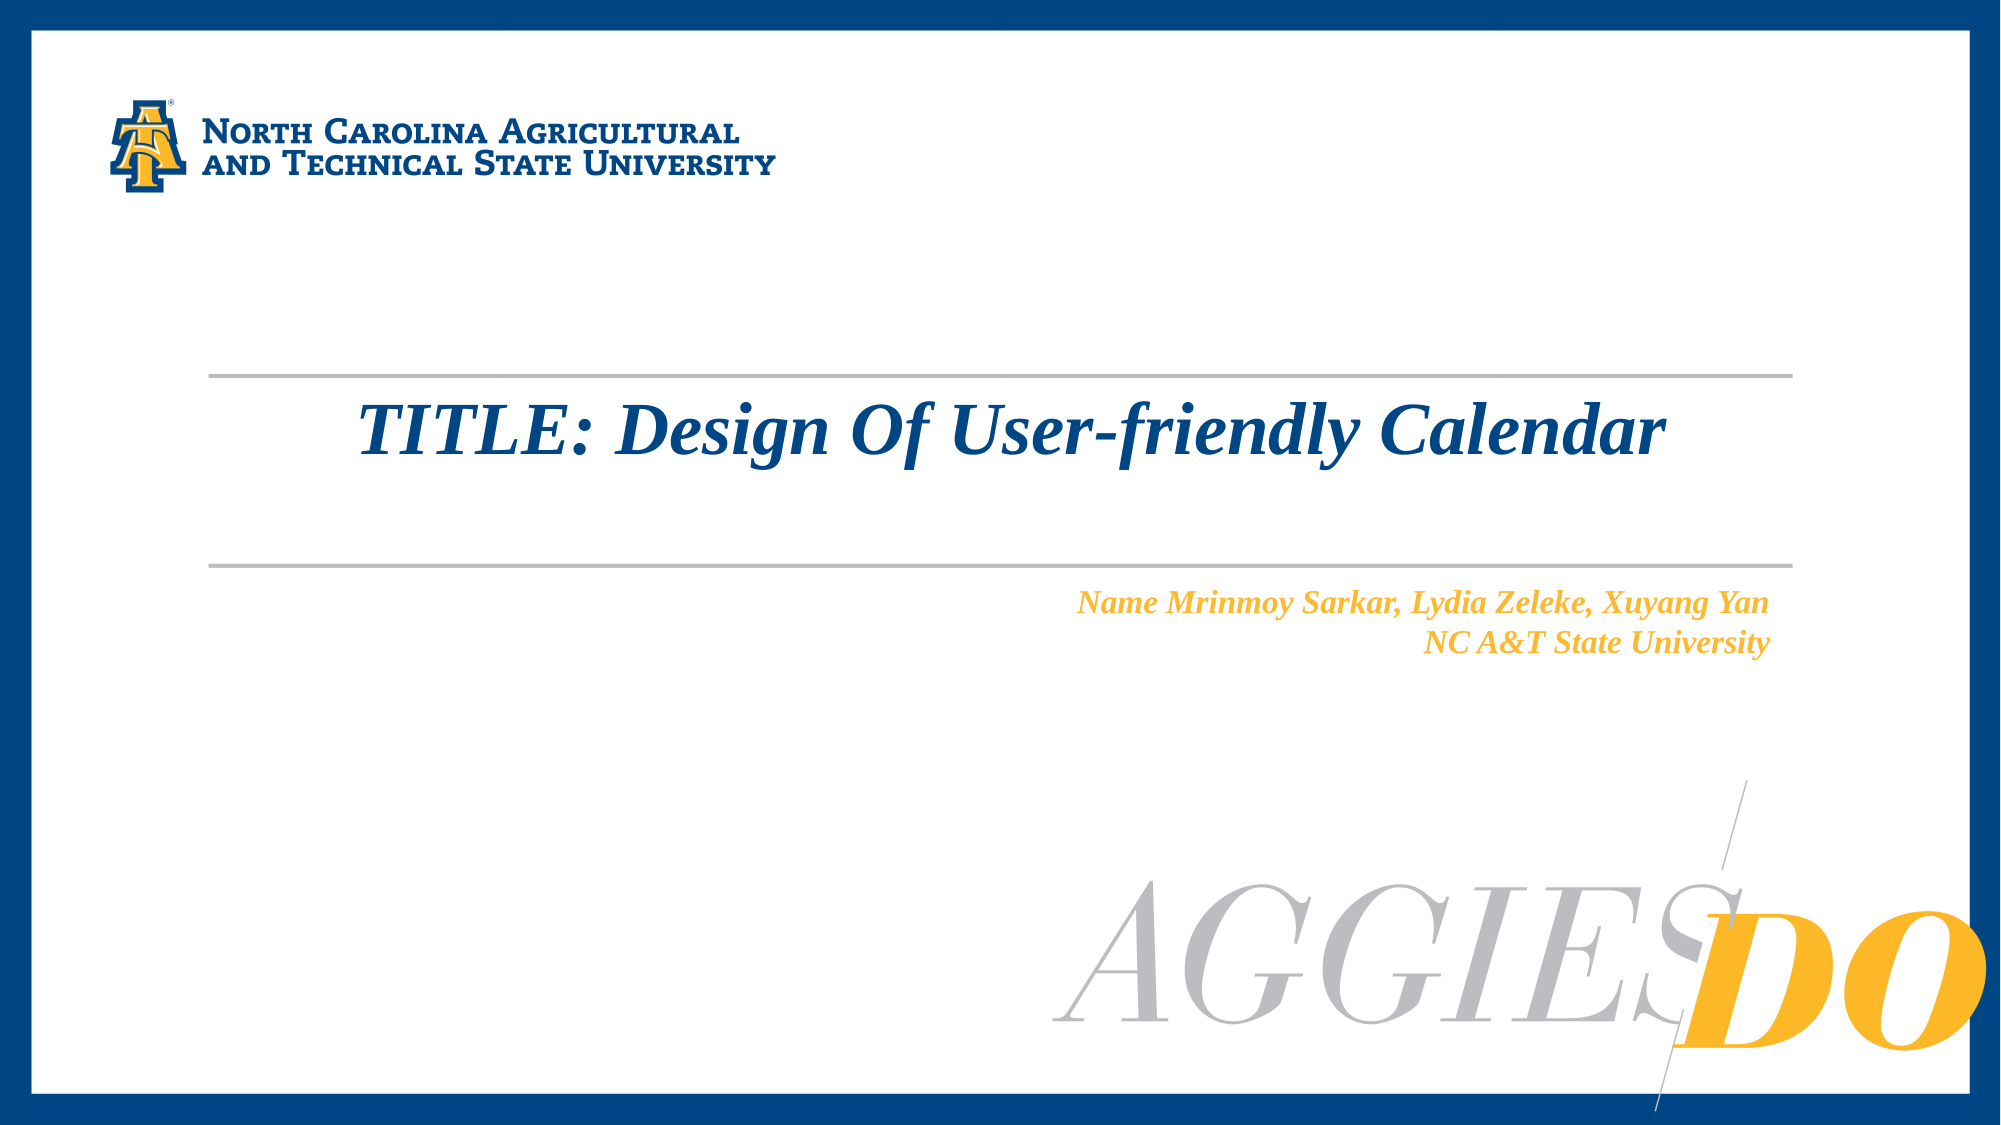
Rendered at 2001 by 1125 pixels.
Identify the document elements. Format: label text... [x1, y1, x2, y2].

picture [0, 0, 2001, 1125]
text_box Name Mrinmoy Sarkar, Lydia Zeleke, Xuyang Yan NC A&T State University [499, 573, 1786, 668]
text_box TITLE: Design Of User-friendly Calendar [183, 382, 1840, 558]
